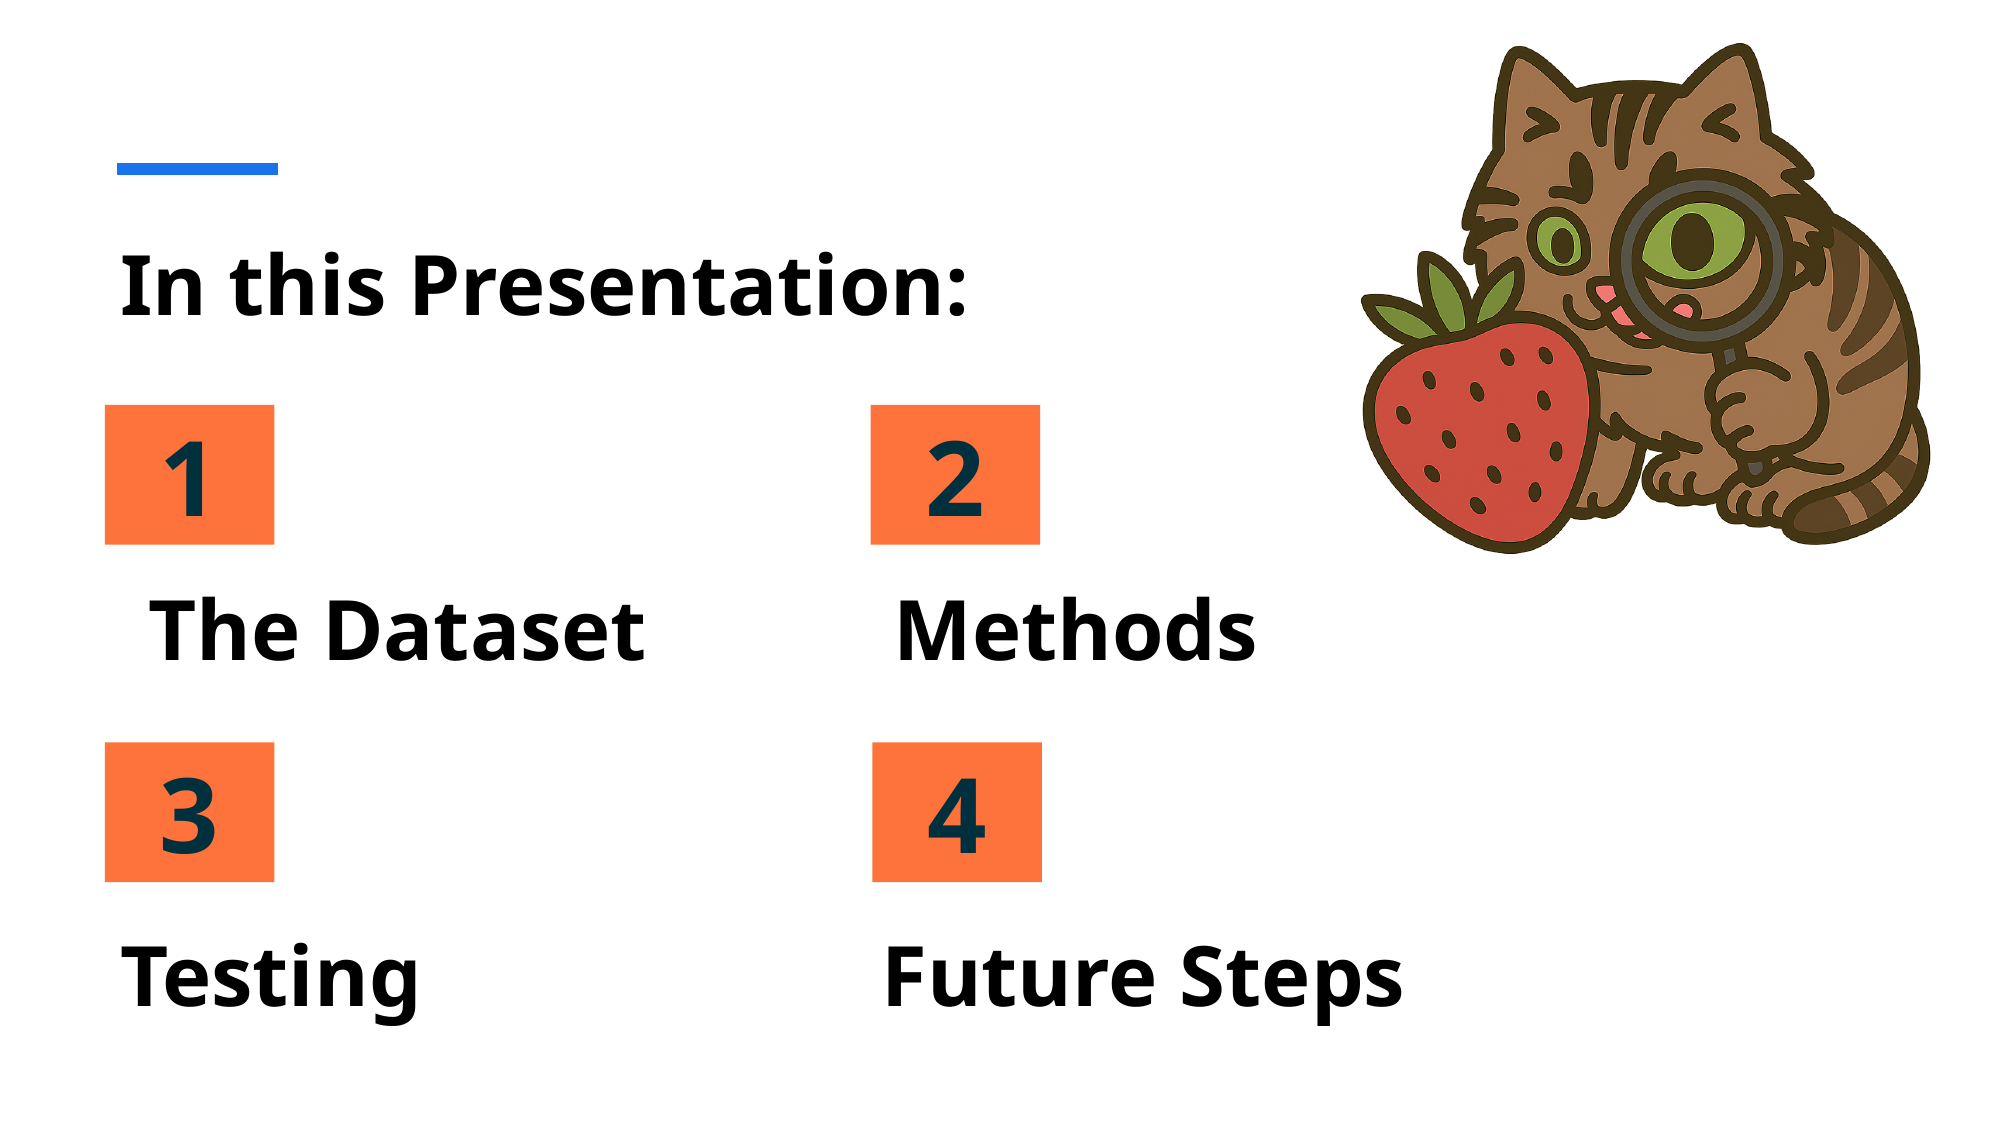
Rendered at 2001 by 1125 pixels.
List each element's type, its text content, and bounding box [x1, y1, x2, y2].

text_box Methods [994, 569, 1739, 711]
text_box Future Steps [866, 915, 1727, 1057]
text_box 2 [870, 404, 1041, 545]
title In this Presentation: [105, 224, 1337, 405]
picture [1337, 0, 1936, 598]
text_box 4 [872, 742, 1042, 883]
text_box 3 [104, 742, 275, 883]
text_box Testing [104, 915, 866, 1057]
text_box 1 [104, 404, 275, 545]
text_box The Dataset [133, 569, 994, 711]
